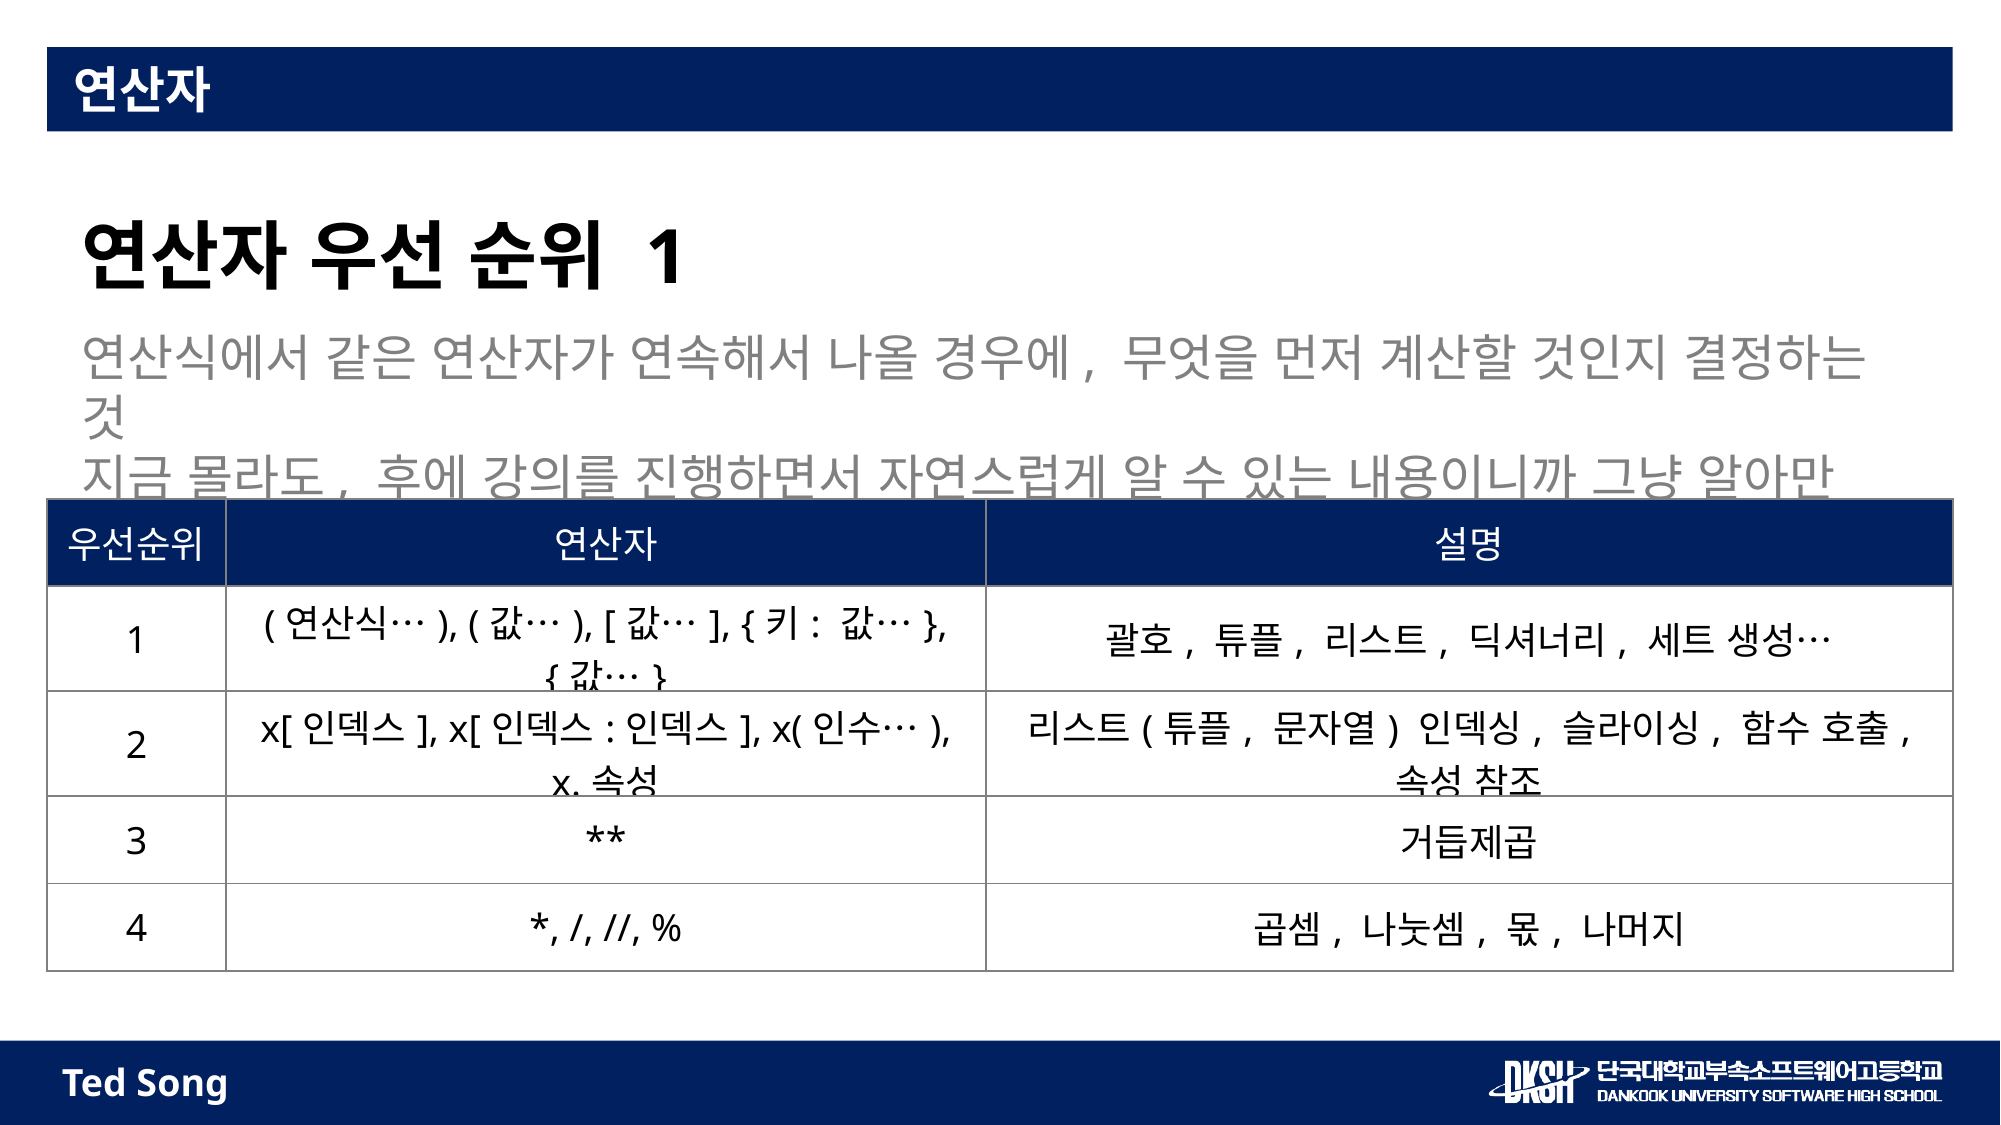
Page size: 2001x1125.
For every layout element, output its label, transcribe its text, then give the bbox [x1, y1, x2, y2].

text_box 연산자 우선 순위 1 [66, 201, 1933, 306]
table_cell 거듭제곱 [987, 797, 1952, 883]
table_cell 괄호, 튜플, 리스트, 딕셔너리, 세트 생성… [987, 587, 1952, 690]
table_cell *, /, //, % [227, 884, 985, 970]
table_cell (연산식…), (값…), [값…], {키: 값…}, {값…} [227, 587, 985, 690]
table_cell 2 [48, 692, 225, 795]
table_header 연산자 [227, 500, 985, 585]
table_header 설명 [987, 500, 1952, 585]
table_header 우선순위 [48, 500, 225, 585]
table_cell ** [227, 797, 985, 883]
table_cell 4 [48, 884, 225, 970]
table_cell 리스트(튜플, 문자열) 인덱싱, 슬라이싱, 함수 호출, 속성 참조 [987, 692, 1952, 795]
text_box 연산자 [58, 51, 226, 127]
table_cell 곱셈, 나눗셈, 몫, 나머지 [987, 884, 1952, 970]
text_box 연산식에서 같은 연산자가 연속해서 나올 경우에, 무엇을 먼저 계산할 것인지 결정하는 것 지금 몰라도, 후에 강의를 진행하면서 자연스럽게 알 수 있는 내용이니까 그냥 알아만 두자! [66, 318, 1933, 498]
table_cell 1 [48, 587, 225, 690]
table_cell x[인덱스], x[인덱스:인덱스], x(인수…), x.속성 [227, 692, 985, 795]
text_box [0, 1040, 2000, 1125]
table_cell 3 [48, 797, 225, 883]
text_box [46, 46, 1954, 132]
